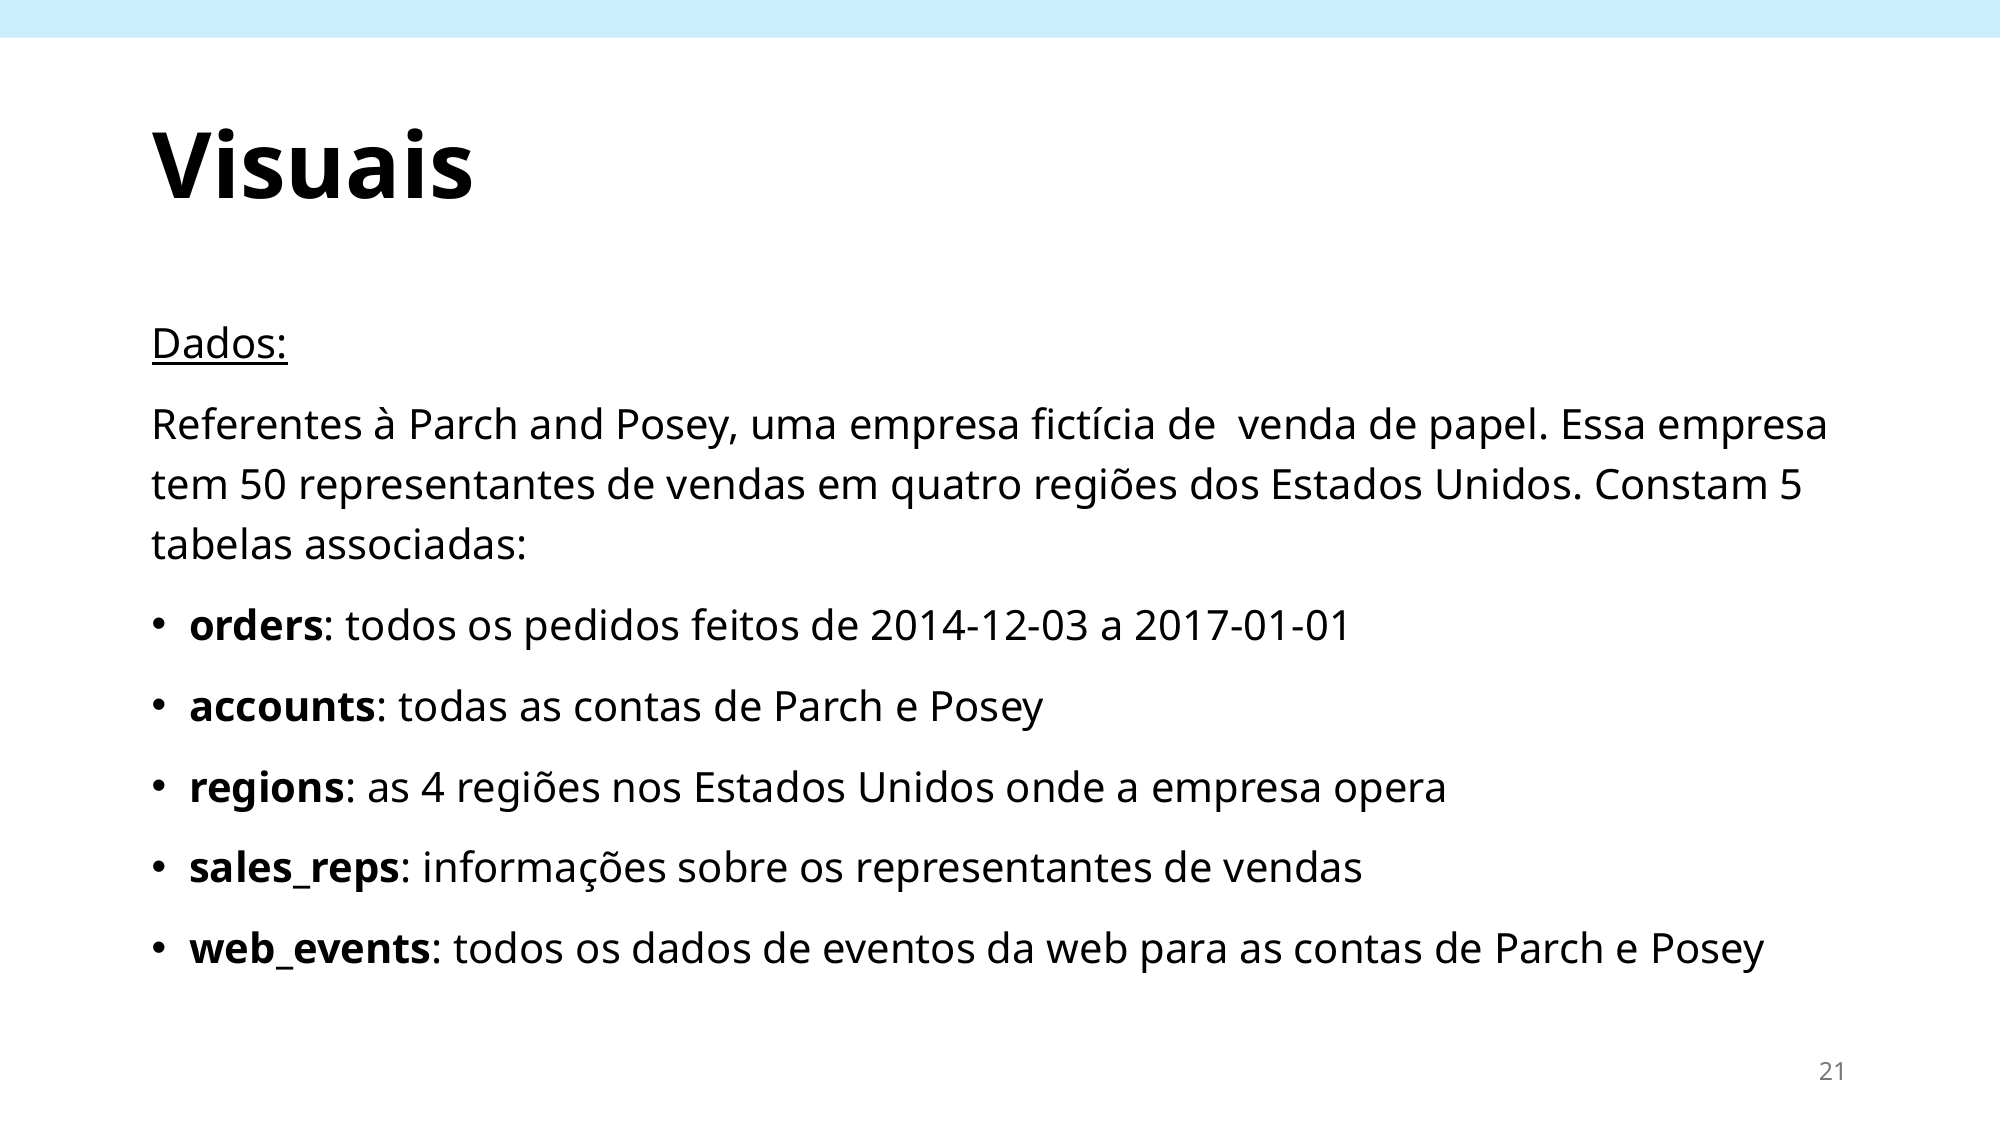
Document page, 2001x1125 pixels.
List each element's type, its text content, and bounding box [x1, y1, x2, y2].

slide_number 21 [1412, 1042, 1863, 1103]
list Dados: Referentes à Parch and Posey, uma empresa fictícia de venda de papel. Essa empresa tem 50 representantes de vendas em quatro regiões dos Estados Unidos. Constam 5 tabelas associadas: orders: todos os pedidos feitos de 2014-12-03 a 2017-01-01 accounts: todas as contas de Parch e Posey regions: as 4 regiões nos Estados Unidos onde a empresa opera sales_reps: informações sobre os representantes de vendas web_events: todos os dados de eventos da web para as contas de Parch e Posey [136, 299, 1862, 1014]
text_box [0, 0, 2000, 39]
title Visuais [137, 59, 1863, 278]
